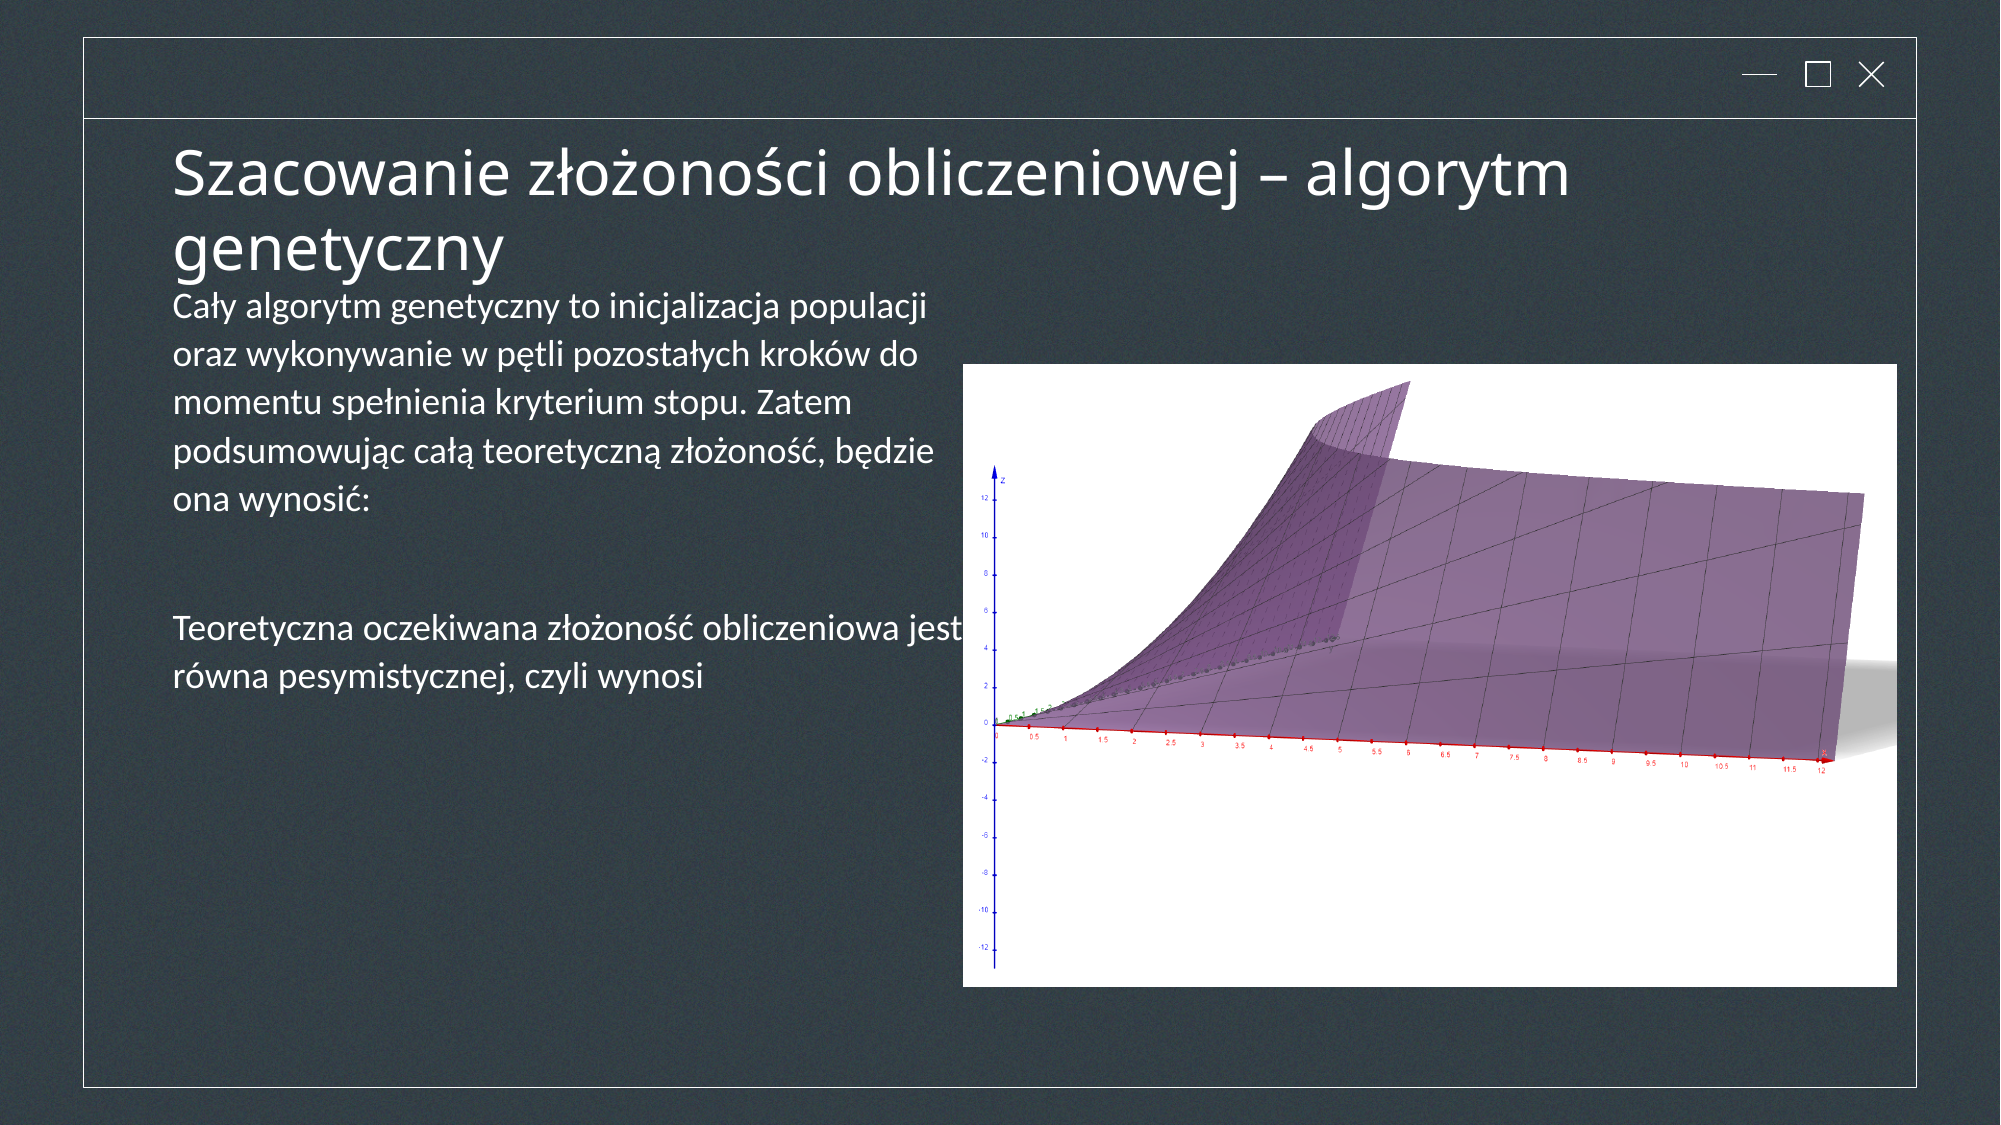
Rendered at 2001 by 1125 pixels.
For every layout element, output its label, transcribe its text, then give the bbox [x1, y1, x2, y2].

title Szacowanie złożoności obliczeniowej – algorytm genetyczny [157, 117, 1843, 243]
picture [0, 0, 2000, 1125]
